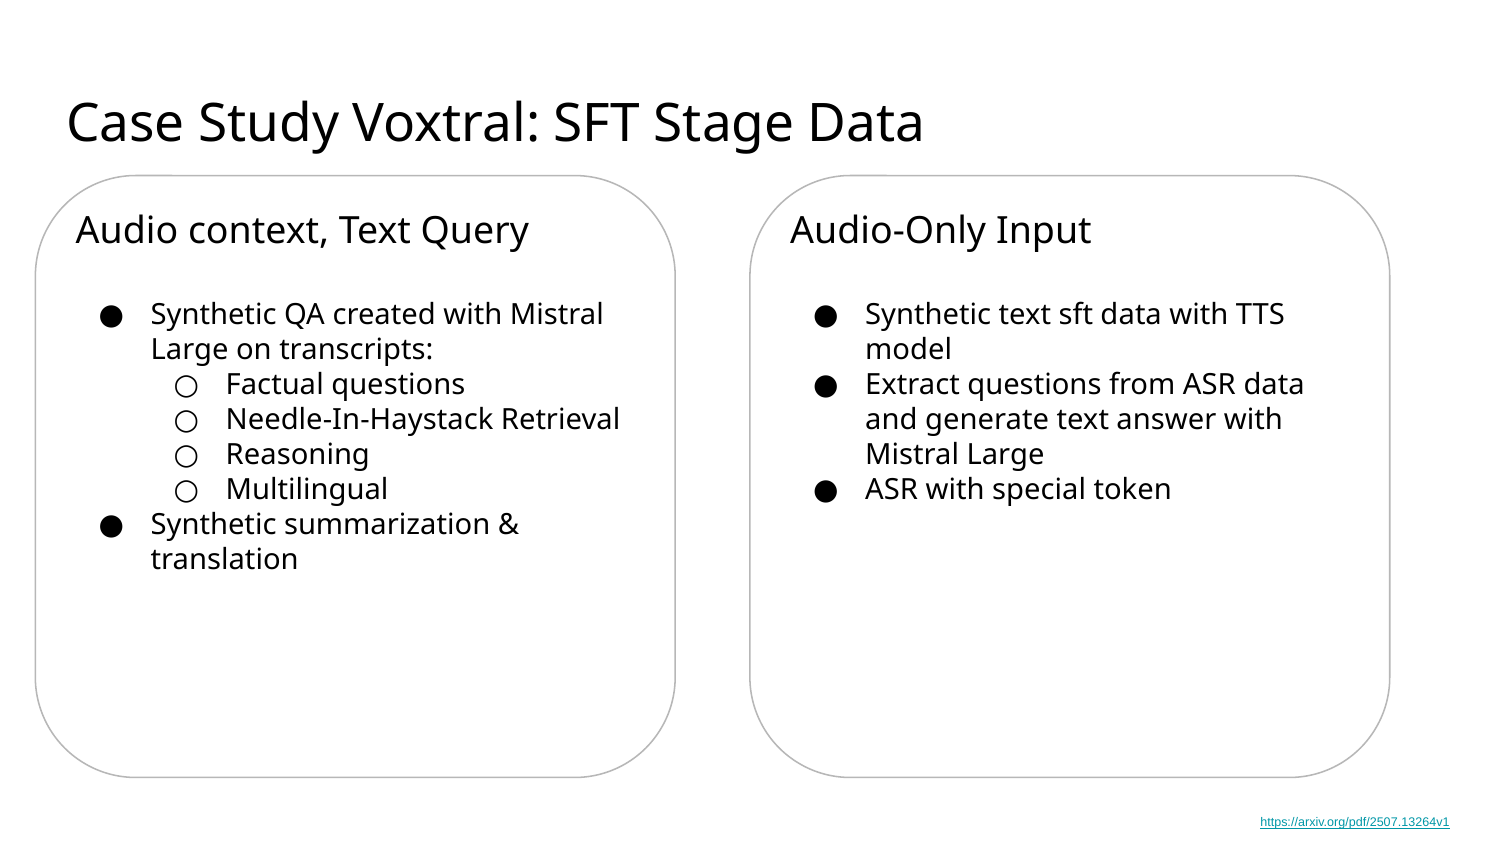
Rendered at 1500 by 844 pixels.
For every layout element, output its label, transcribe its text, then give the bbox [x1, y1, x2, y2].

text_box [798, 175, 1342, 190]
title Case Study Voxtral: SFT Stage Data [51, 72, 1449, 167]
text_box [35, 210, 676, 778]
text_box https://arxiv.org/pdf/2507.13264v1 [1245, 800, 1476, 828]
text_box [749, 209, 1390, 778]
text_box [83, 175, 627, 190]
text_box Audio-Only Input Synthetic text sft data with TTS model Extract questions from ASR data and generate text answer with Mistral Large ASR with special token [775, 190, 1372, 724]
text_box Audio context, Text Query Synthetic QA created with Mistral Large on transcripts: Factual questions Needle-In-Haystack Retrieval Reasoning Multilingual Synthetic summarization & translation [60, 190, 657, 724]
